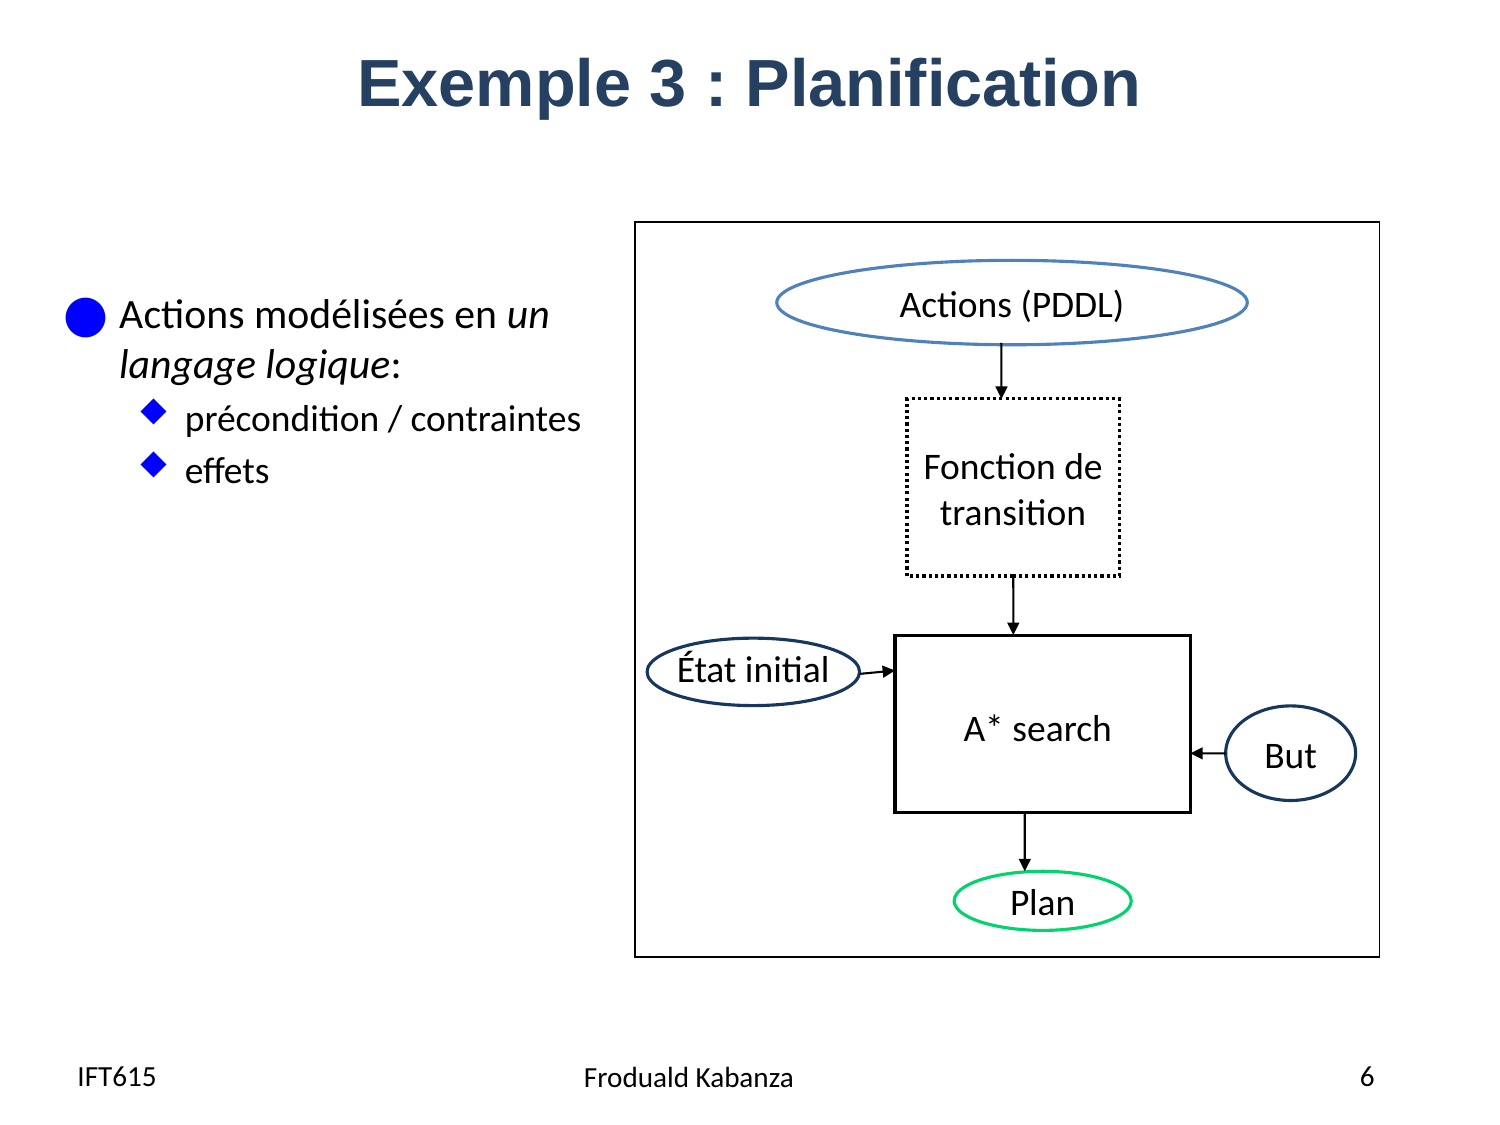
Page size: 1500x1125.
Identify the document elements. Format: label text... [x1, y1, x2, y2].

slide_number 6 [1344, 1050, 1425, 1095]
list Actions modélisées en un langage logique: précondition / contraintes effets [47, 278, 625, 930]
title Exemple 3 : Planification [75, 29, 1425, 130]
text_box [634, 221, 1380, 958]
footer Froduald Kabanza [569, 1050, 951, 1095]
slide_number IFT615 [62, 1050, 176, 1090]
